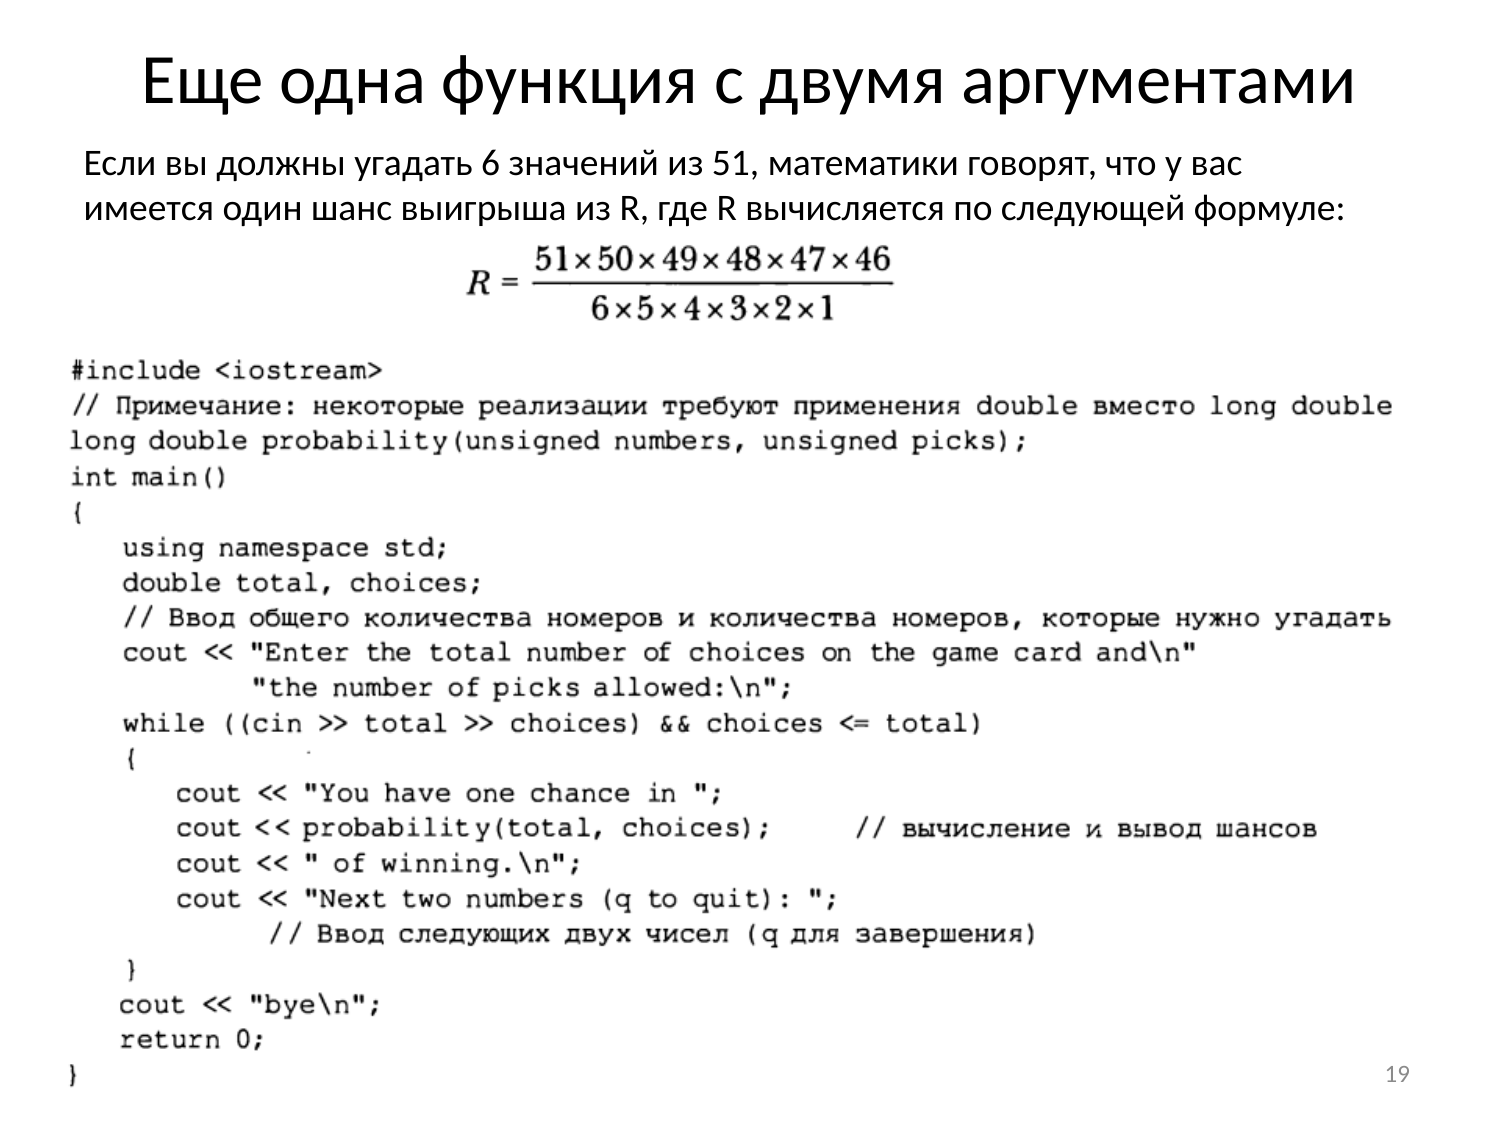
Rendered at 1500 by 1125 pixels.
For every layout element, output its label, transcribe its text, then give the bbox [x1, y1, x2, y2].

picture [454, 240, 901, 339]
slide_number 19 [1074, 1042, 1425, 1103]
text_box Если вы должны угадать 6 значений из 51, математики говорят, что у вас имеется один шанс выигрыша из R, где R вычисляется по следующей формуле: [69, 130, 1379, 236]
picture [56, 354, 1408, 1108]
title Еще одна функция с двумя аргументами [75, 37, 1425, 112]
